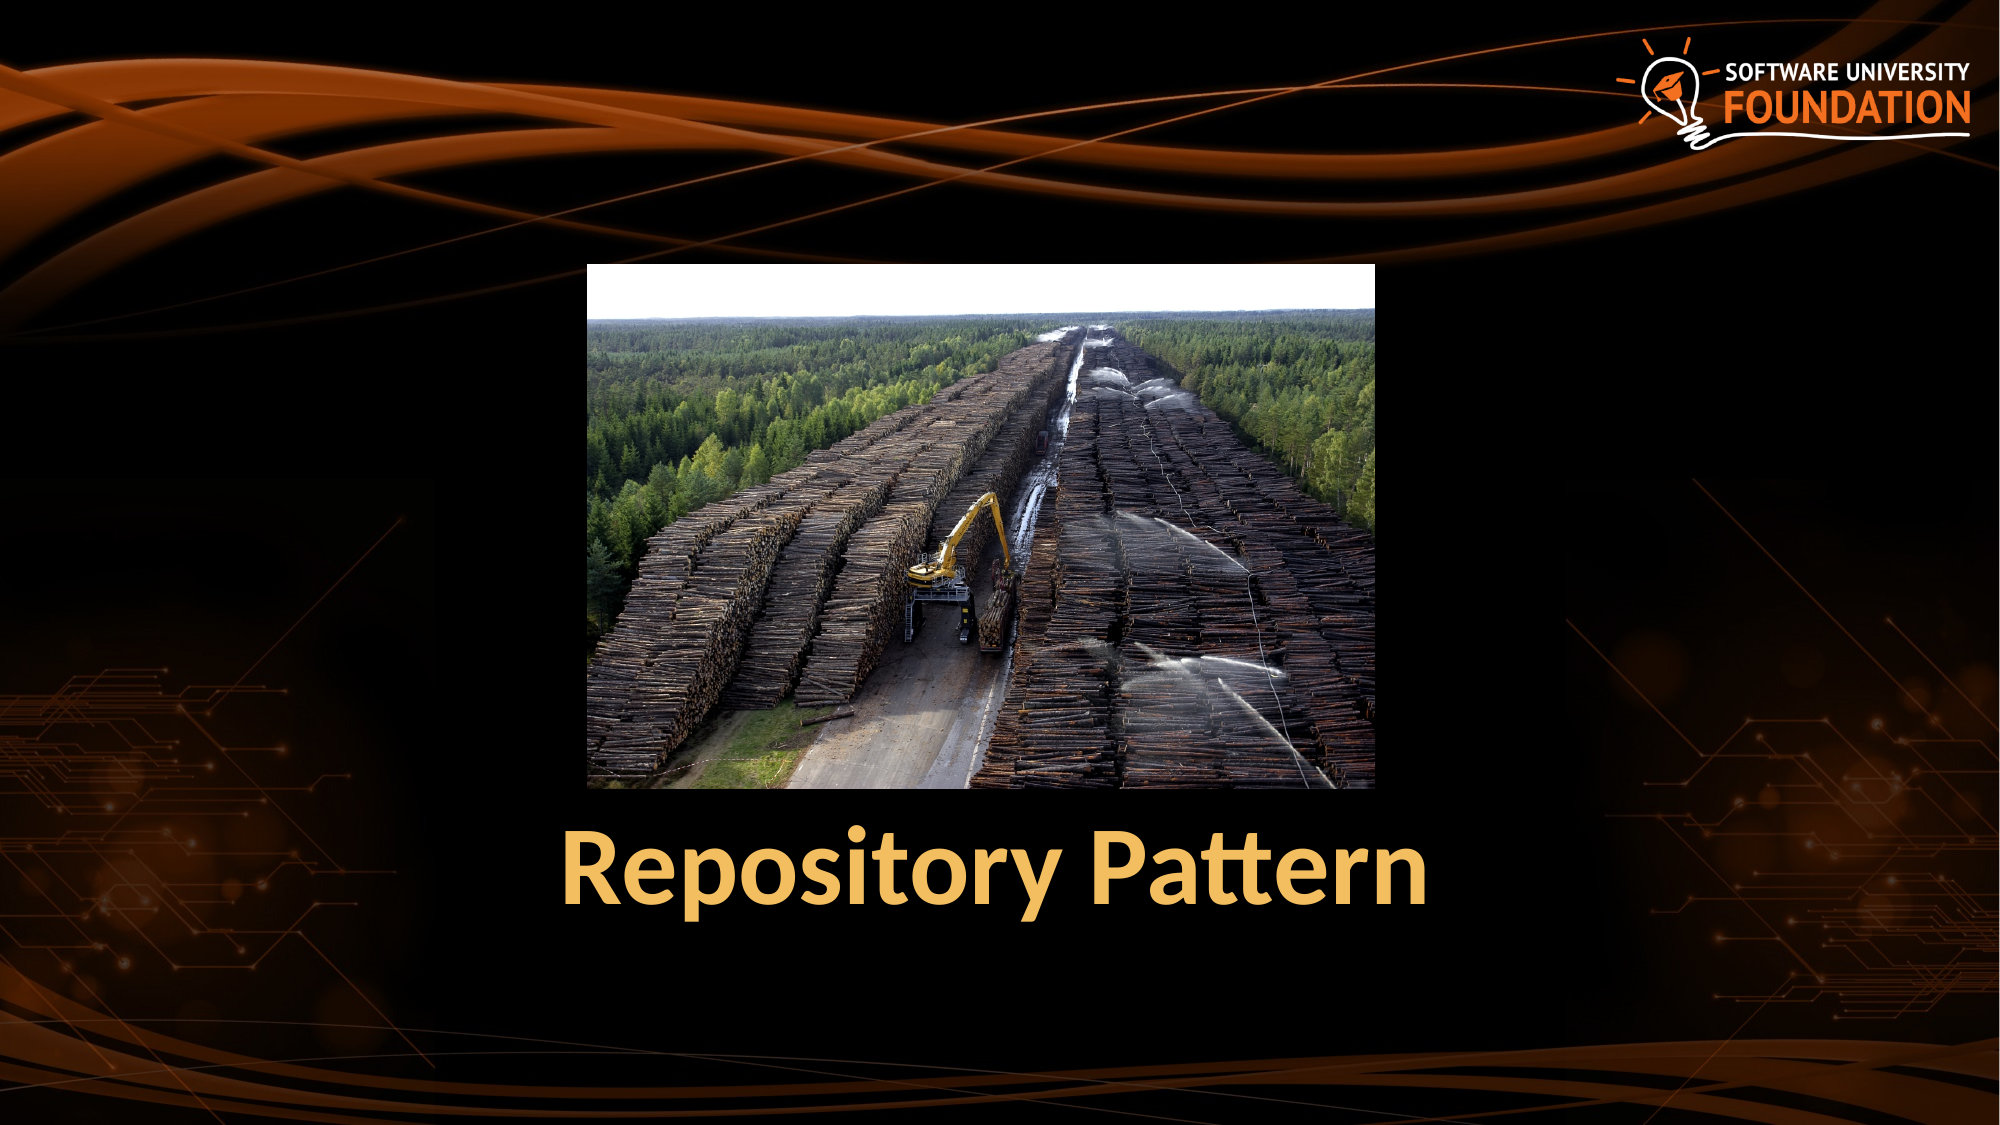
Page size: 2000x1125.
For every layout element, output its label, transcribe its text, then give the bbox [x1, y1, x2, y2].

title Repository Pattern [91, 800, 1900, 935]
picture [0, 0, 2000, 1125]
